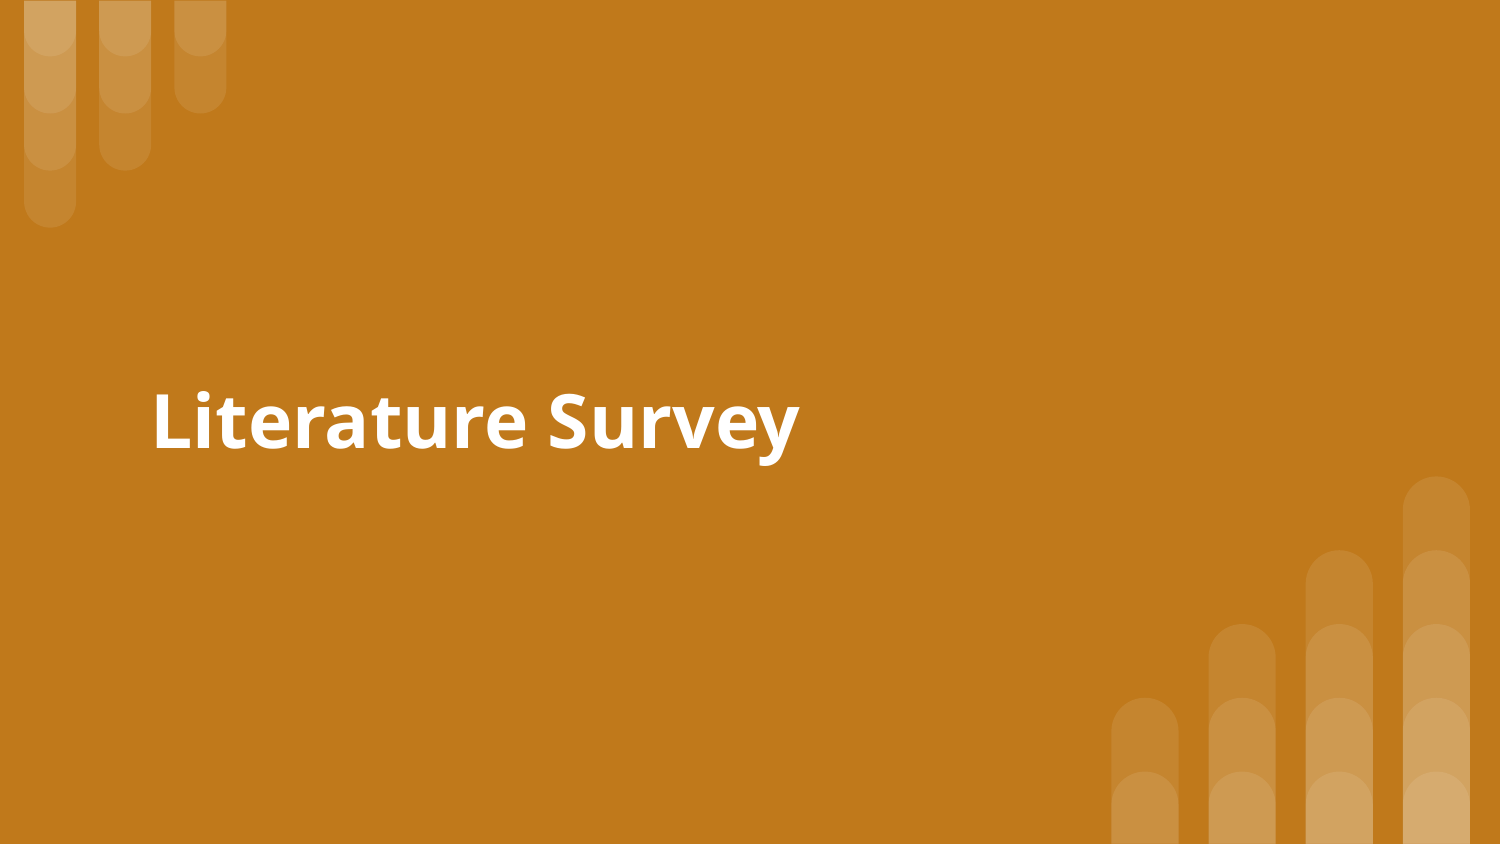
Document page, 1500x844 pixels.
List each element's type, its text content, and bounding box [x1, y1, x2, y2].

title Literature Survey [135, 264, 1097, 572]
